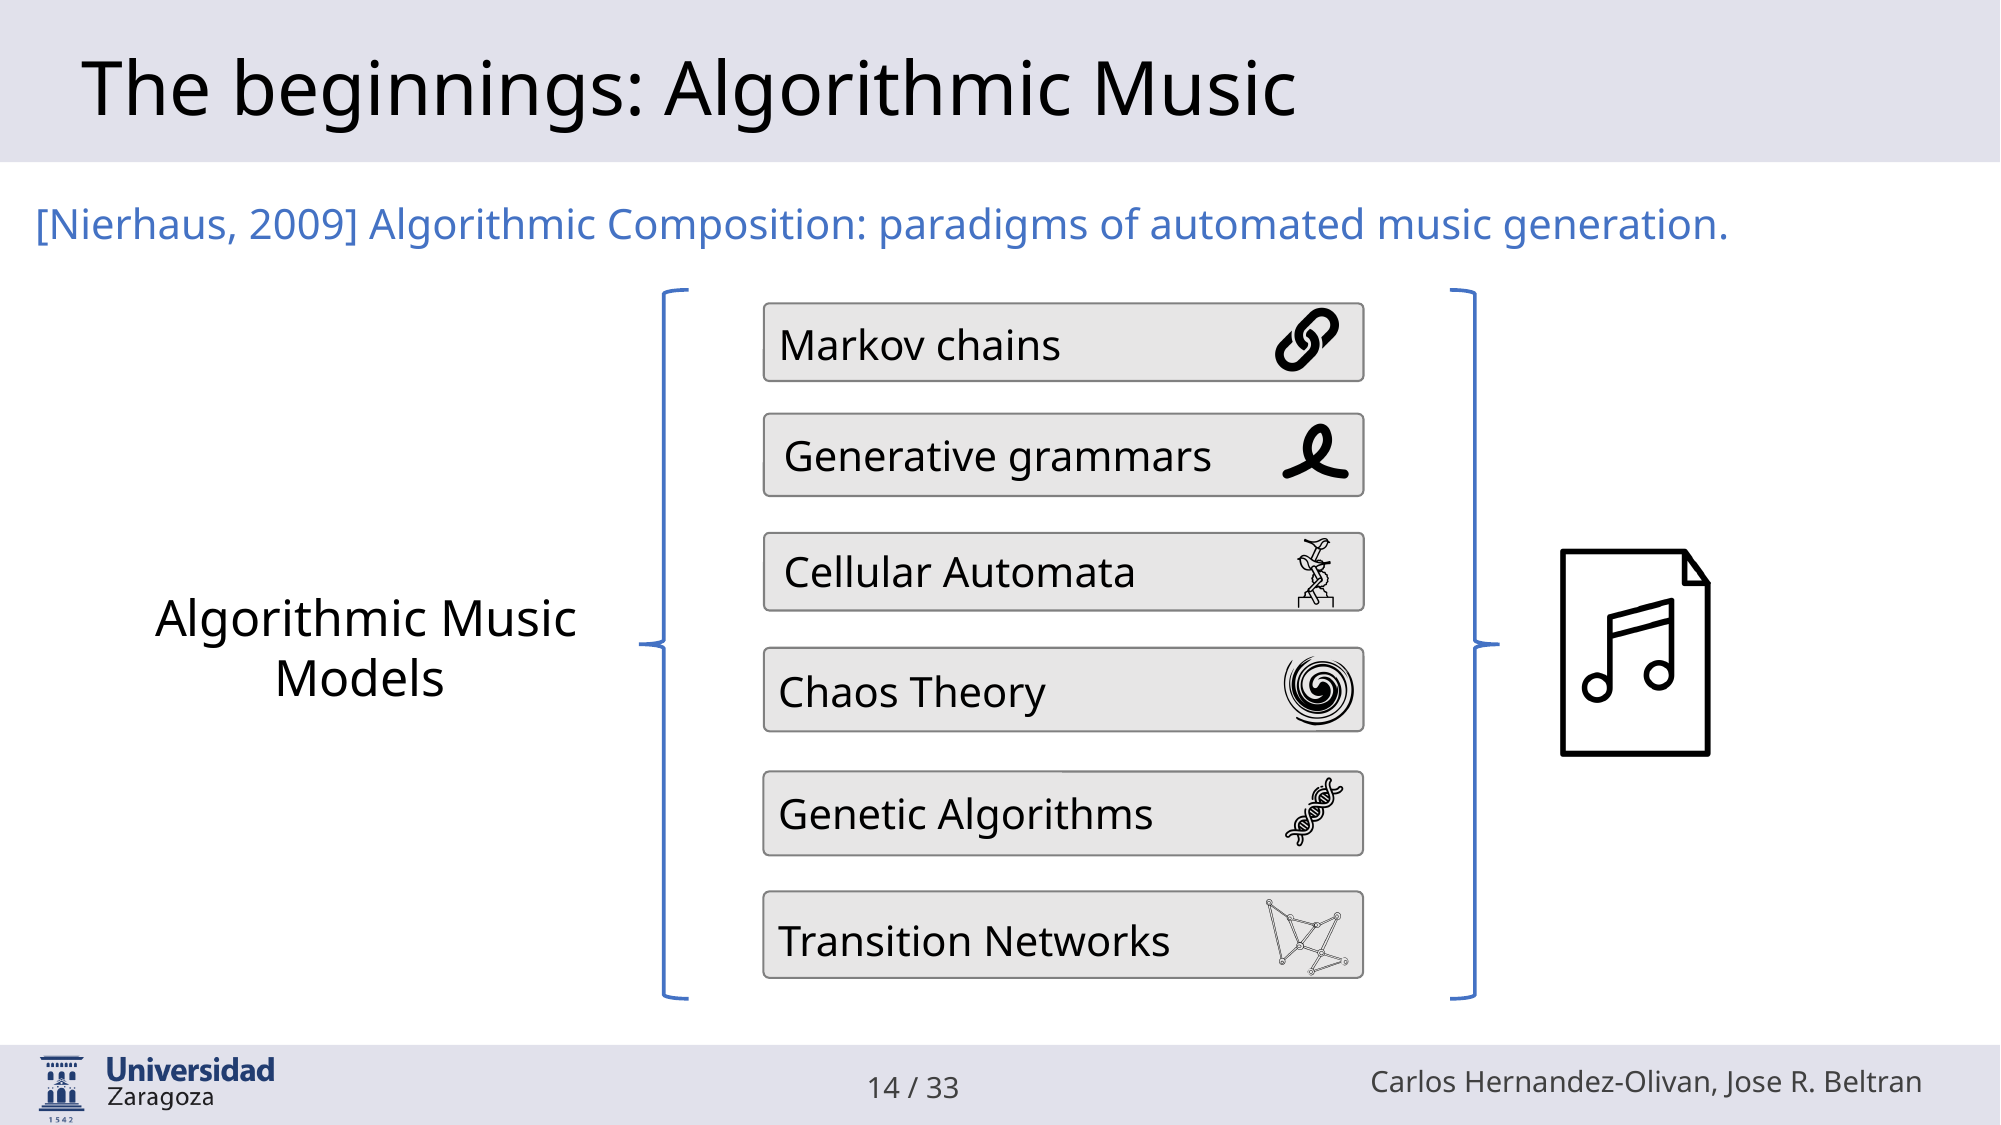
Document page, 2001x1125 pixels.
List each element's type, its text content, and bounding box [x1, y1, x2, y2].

text_box Chaos Theory [763, 658, 1271, 723]
text_box [1353, 823, 1365, 857]
text_box [762, 646, 1365, 733]
text_box The beginnings: Algorithmic Music [66, 33, 1729, 139]
text_box [762, 890, 1364, 979]
picture [1267, 534, 1364, 613]
text_box Carlos Hernandez-Olivan, Jose R. Beltran [1355, 1056, 1939, 1106]
text_box [1449, 289, 1500, 1000]
text_box [762, 412, 1365, 498]
text_box Generative grammars [768, 422, 1297, 487]
text_box [762, 770, 1310, 857]
text_box Genetic Algorithms [763, 780, 1279, 846]
picture [0, 1029, 317, 1125]
text_box [762, 531, 1364, 612]
text_box [1324, 770, 1365, 800]
text_box [Nierhaus, 2009] Algorithmic Composition: paradigms of automated music generation. [20, 190, 2000, 256]
text_box 14 / 33 [851, 1062, 975, 1113]
picture [1271, 653, 1366, 729]
picture [1272, 415, 1364, 486]
text_box [317, 1044, 2000, 1125]
text_box Transition Networks [763, 907, 1246, 972]
text_box [762, 302, 1365, 383]
text_box Cellular Automata [768, 538, 1267, 604]
text_box Markov chains [763, 311, 1207, 377]
picture [1537, 532, 1725, 765]
picture [1258, 765, 1374, 885]
text_box Algorithmic Music Models [66, 579, 663, 715]
text_box [0, 0, 2000, 163]
picture [1246, 894, 1367, 982]
text_box [638, 289, 689, 1000]
picture [1265, 306, 1349, 374]
